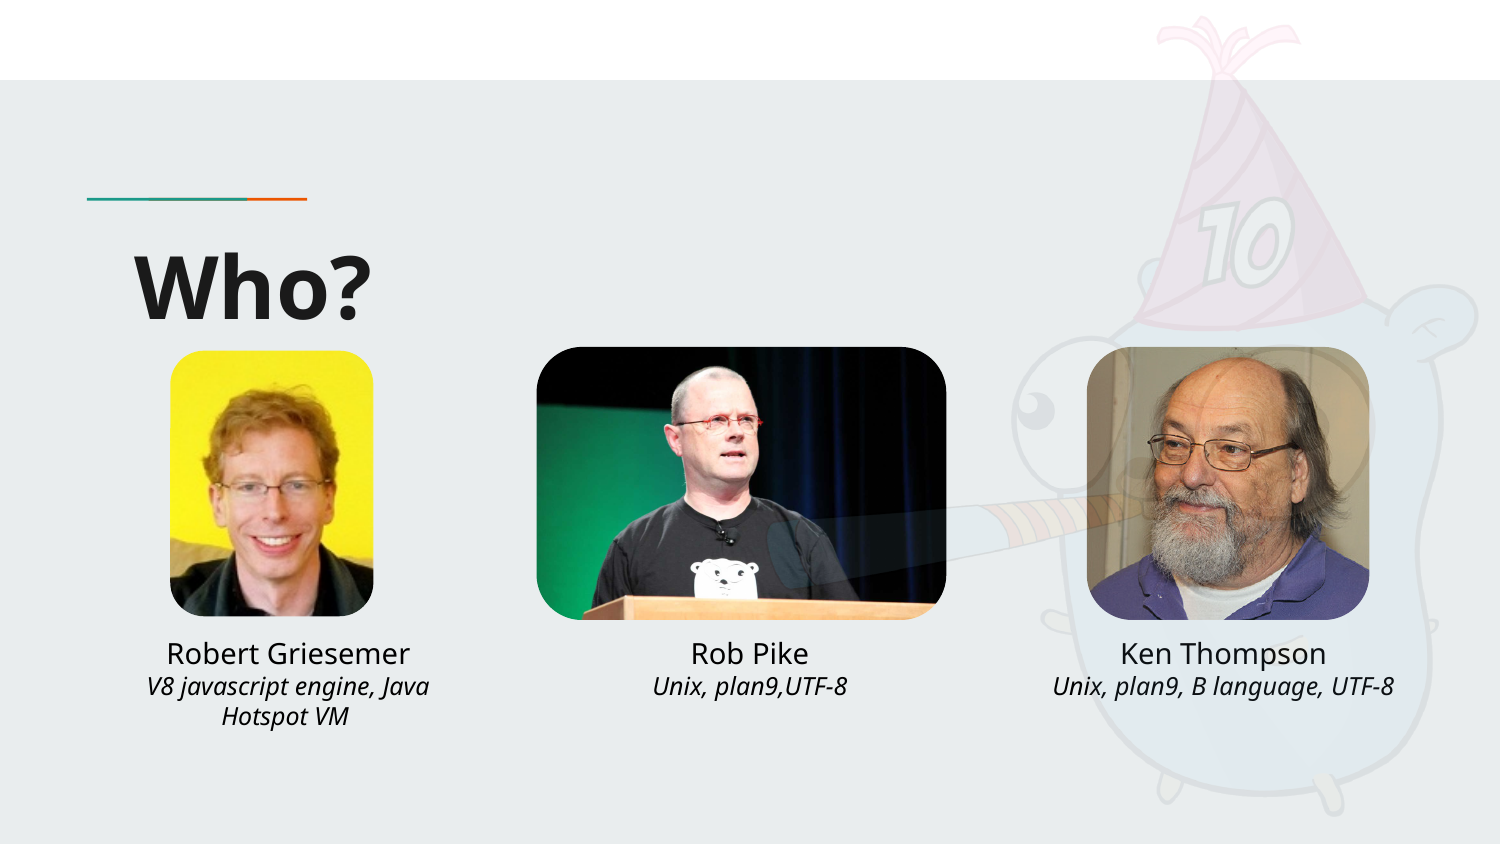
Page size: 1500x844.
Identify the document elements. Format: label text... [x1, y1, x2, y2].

picture [536, 0, 1500, 839]
picture [169, 350, 374, 617]
title Who? [119, 216, 715, 490]
text_box Rob Pike Unix, plan9,UTF-8 [575, 629, 715, 711]
text_box Robert Griesemer V8 javascript engine, Java Hotspot VM [113, 620, 464, 747]
